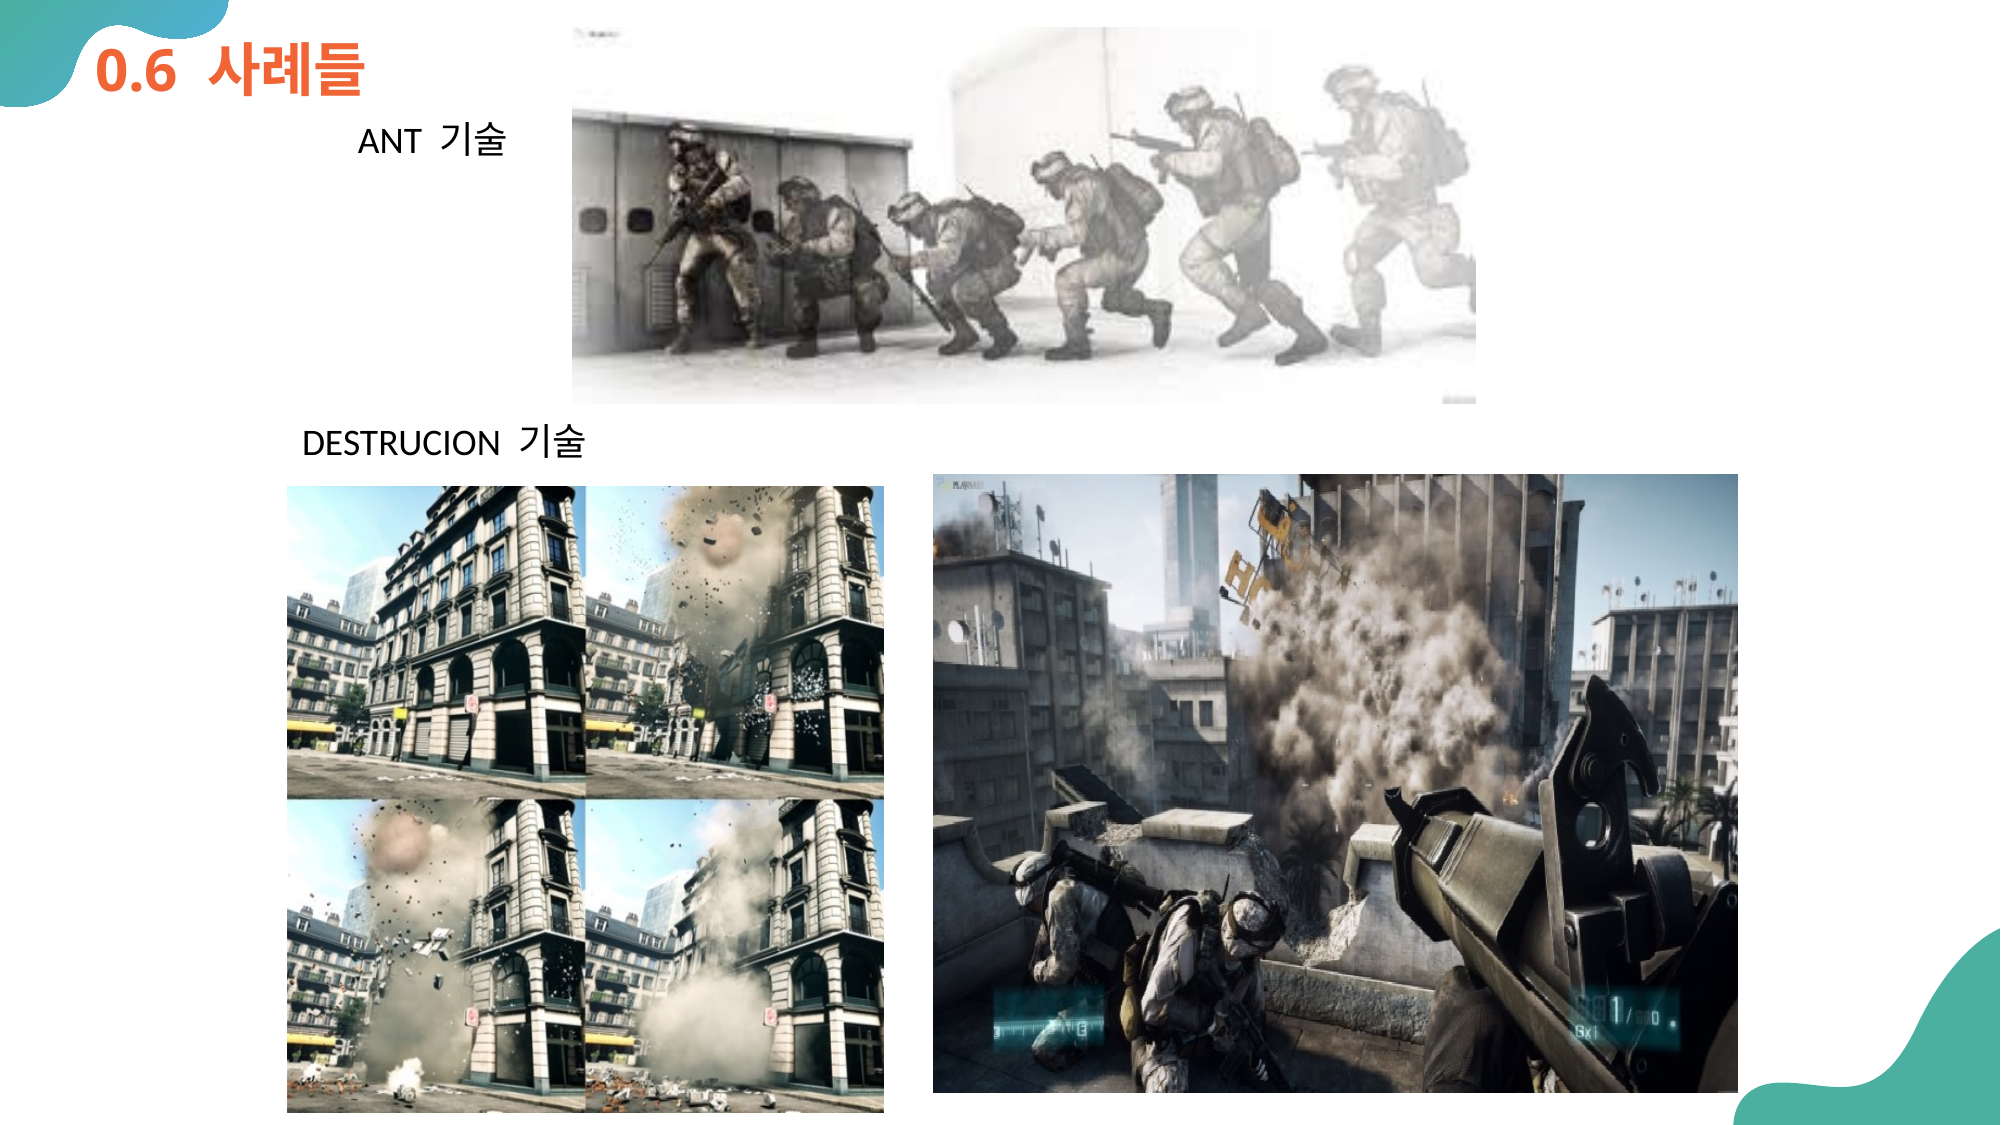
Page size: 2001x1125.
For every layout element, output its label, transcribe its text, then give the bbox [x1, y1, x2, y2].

text_box ANT 기술 [343, 108, 572, 169]
text_box DESTRUCION 기술 [287, 410, 786, 471]
picture [287, 486, 884, 1113]
picture [572, 27, 1476, 405]
picture [932, 474, 1738, 1093]
title 0.6 사례들 [79, 17, 1931, 128]
